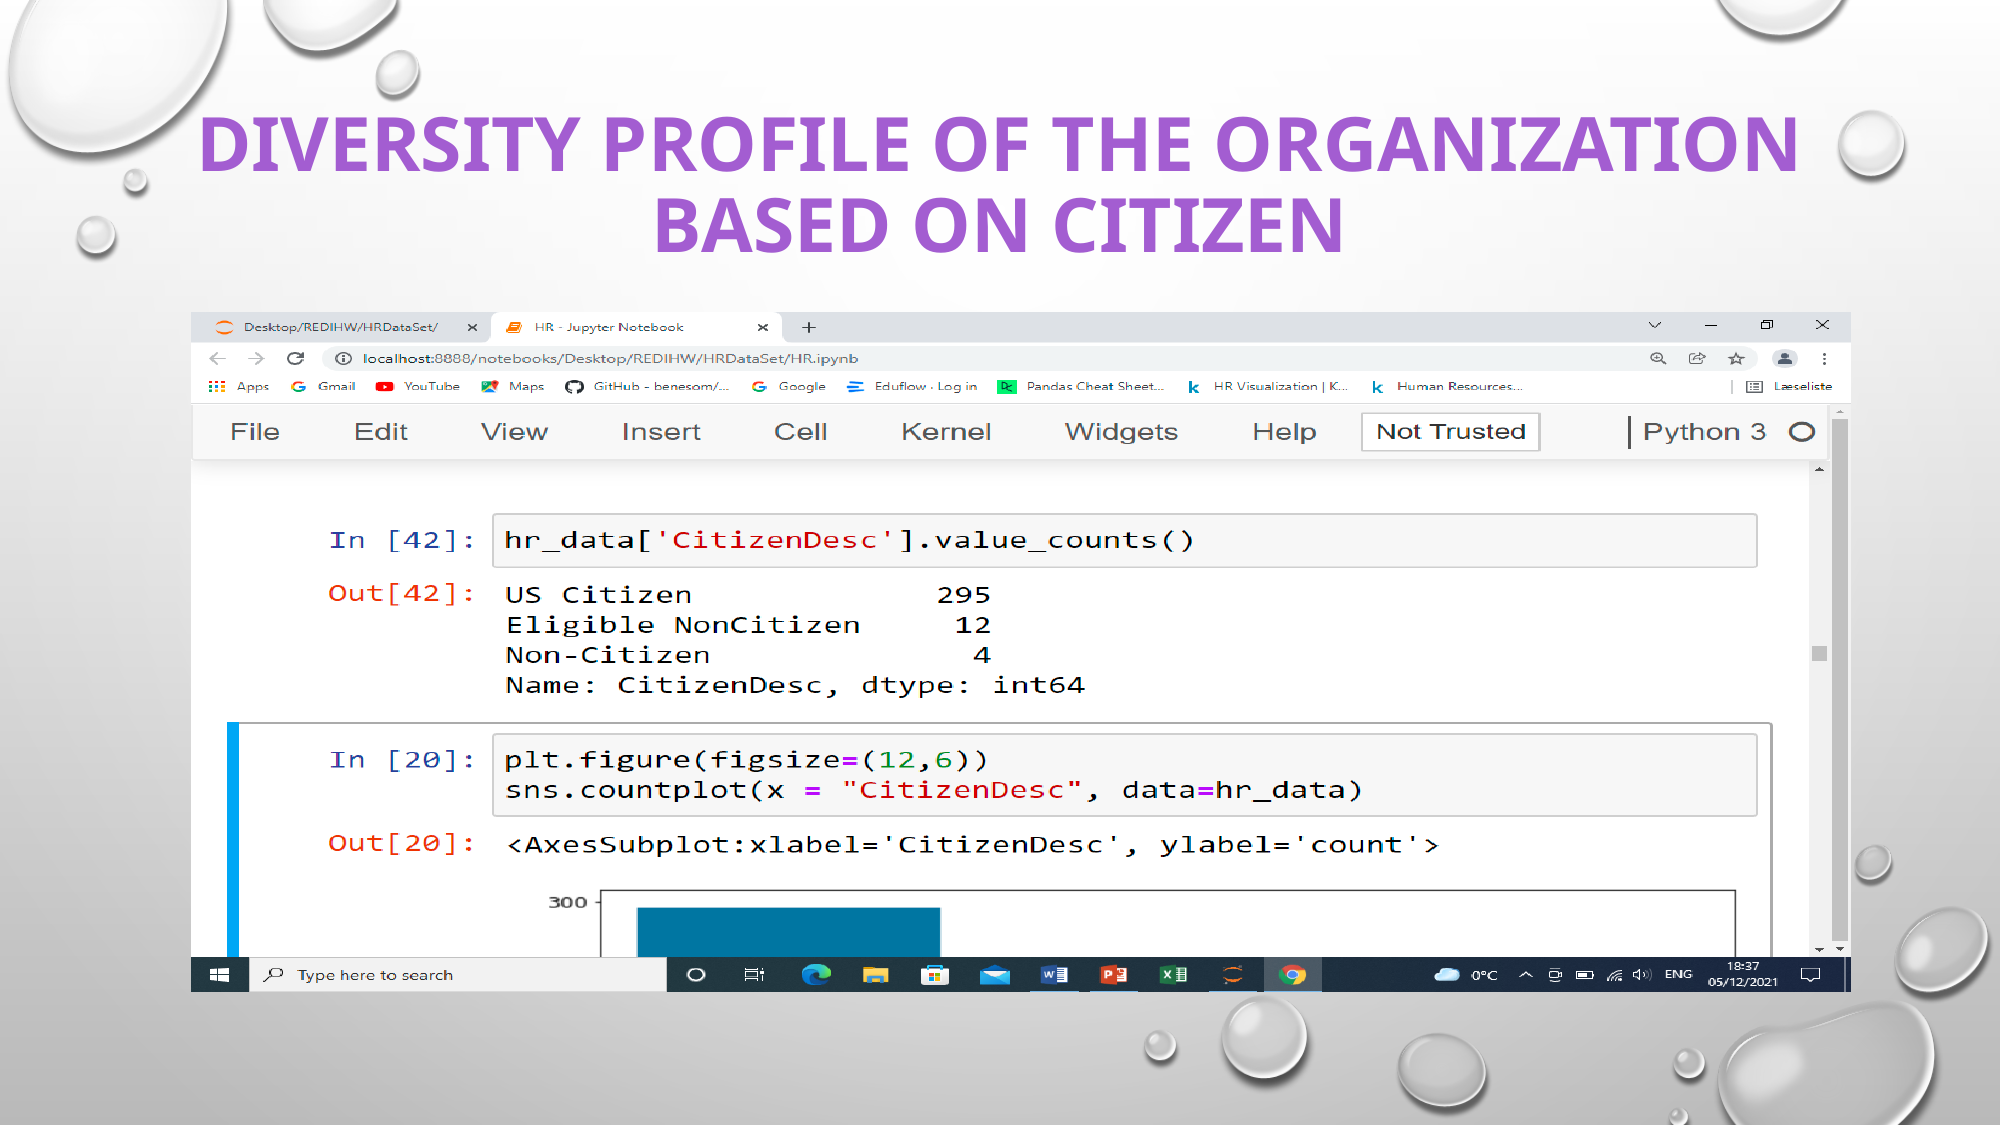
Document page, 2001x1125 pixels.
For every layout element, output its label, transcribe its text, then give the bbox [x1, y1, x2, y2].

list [191, 312, 1851, 992]
title Diversity profile of the organization based on Citizen [149, 101, 1851, 364]
picture [0, 0, 2000, 1125]
